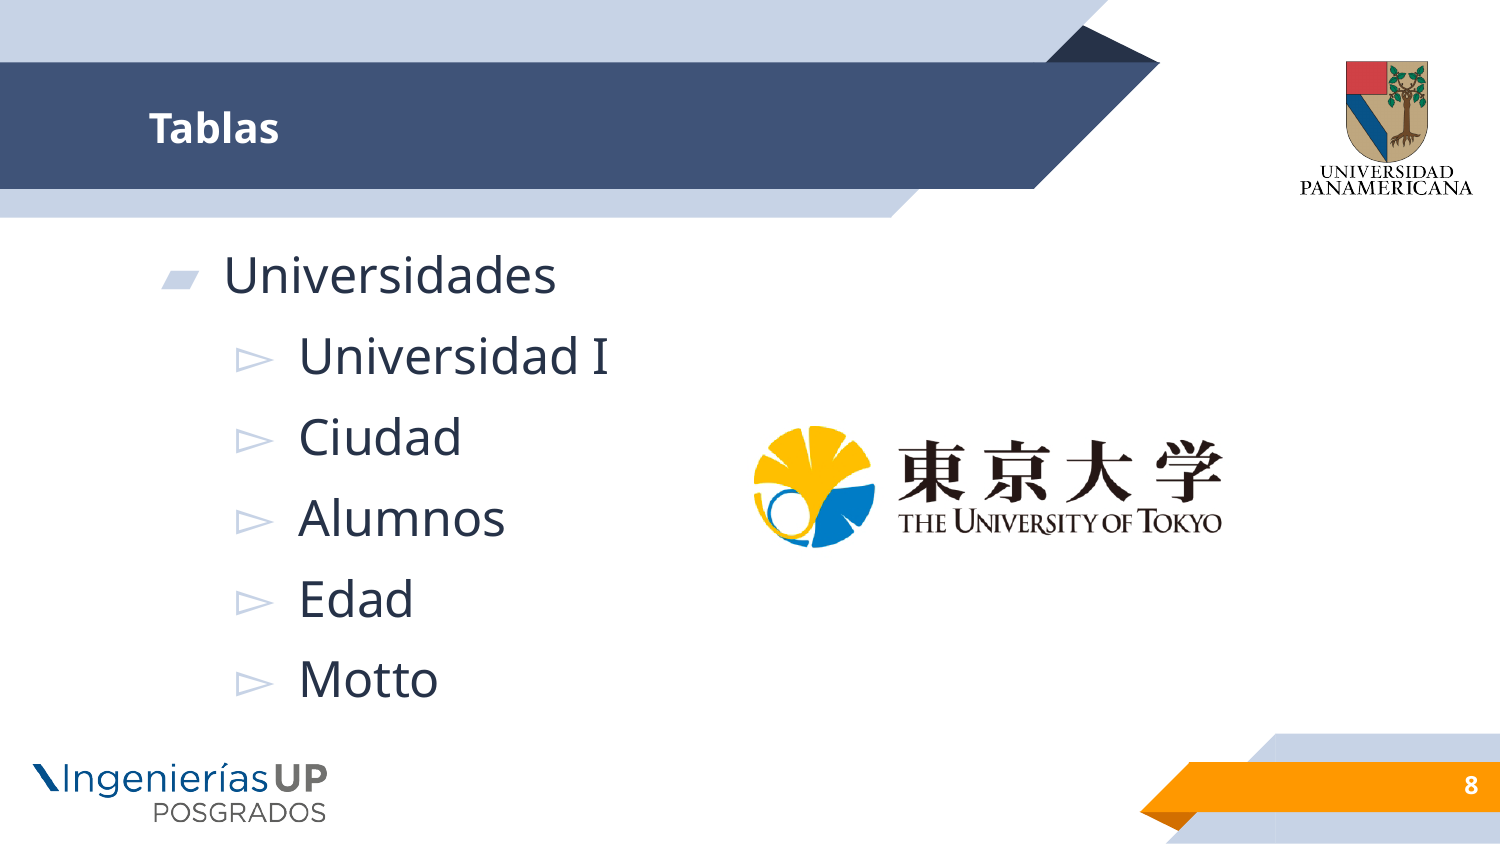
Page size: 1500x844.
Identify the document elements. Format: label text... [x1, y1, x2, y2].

list Universidades Universidad ID Ciudad Alumnos Edad Motto [133, 217, 1140, 734]
picture [15, 737, 344, 844]
picture [608, 272, 1382, 657]
picture [1286, 44, 1490, 210]
slide_number 8 [1249, 760, 1494, 813]
title Tablas [133, 64, 1035, 190]
